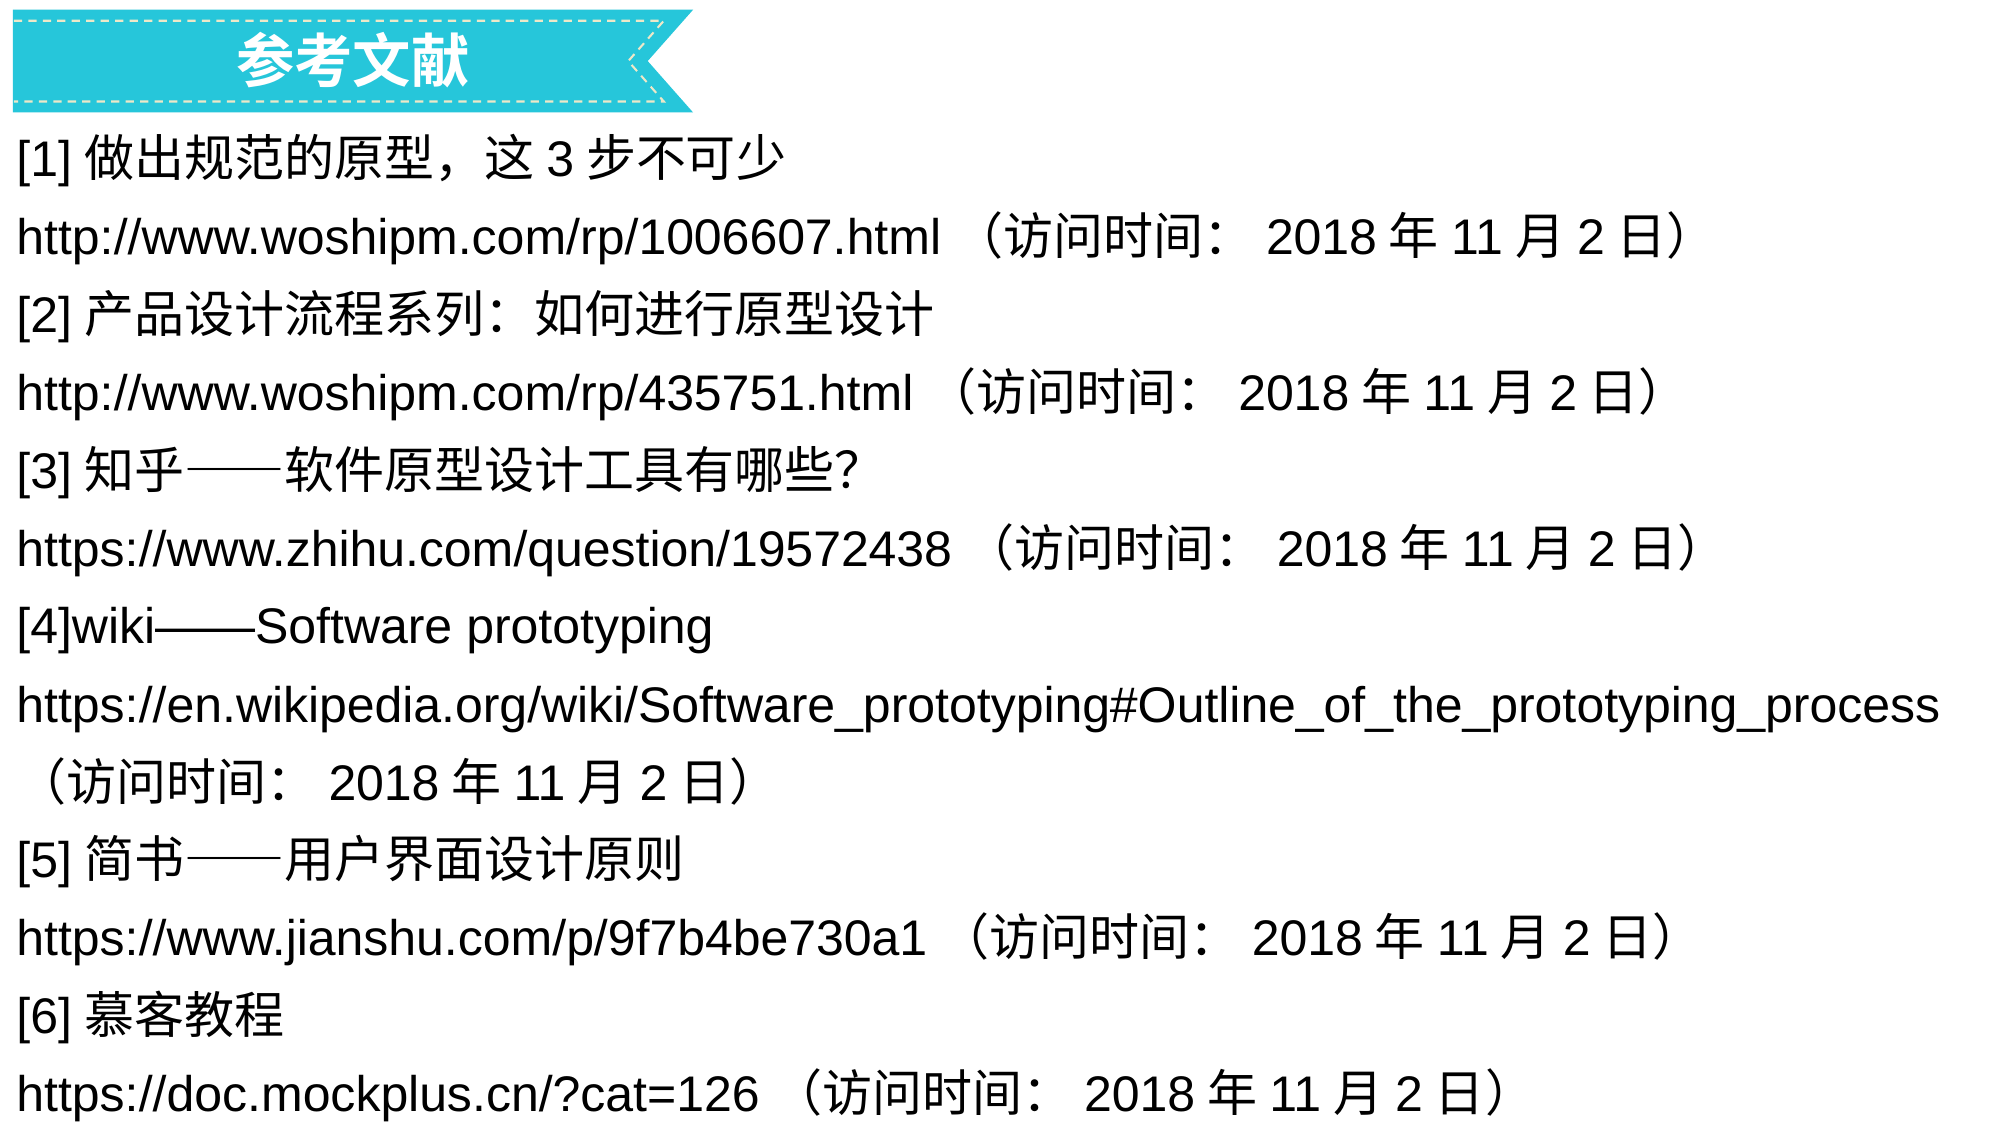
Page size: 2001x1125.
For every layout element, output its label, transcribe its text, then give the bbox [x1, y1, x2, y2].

text_box [1]做出规范的原型，这3步不可少 http://www.woshipm.com/rp/1006607.html（访问时间：2018年11月2日） [2]产品设计流程系列：如何进行原型设计 http://www.woshipm.com/rp/435751.html（访问时间：2018年11月2日） [3]知乎——软件原型设计工具有哪些？ https://www.zhihu.com/question/19572438（访问时间：2018年11月2日） [4]wiki——Software prototyping https://en.wikipedia.org/wiki/Software_prototyping#Outline_of_the_prototyping_process （访问时间：2018年11月2日） [5]简书——用户界面设计原则 https://www.jianshu.com/p/9f7b4be730a1（访问时间：2018年11月2日） [6]慕客教程 https://doc.mockplus.cn/?cat=126（访问时间：2018年11月2日） [1, 100, 1964, 1125]
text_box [12, 9, 694, 113]
